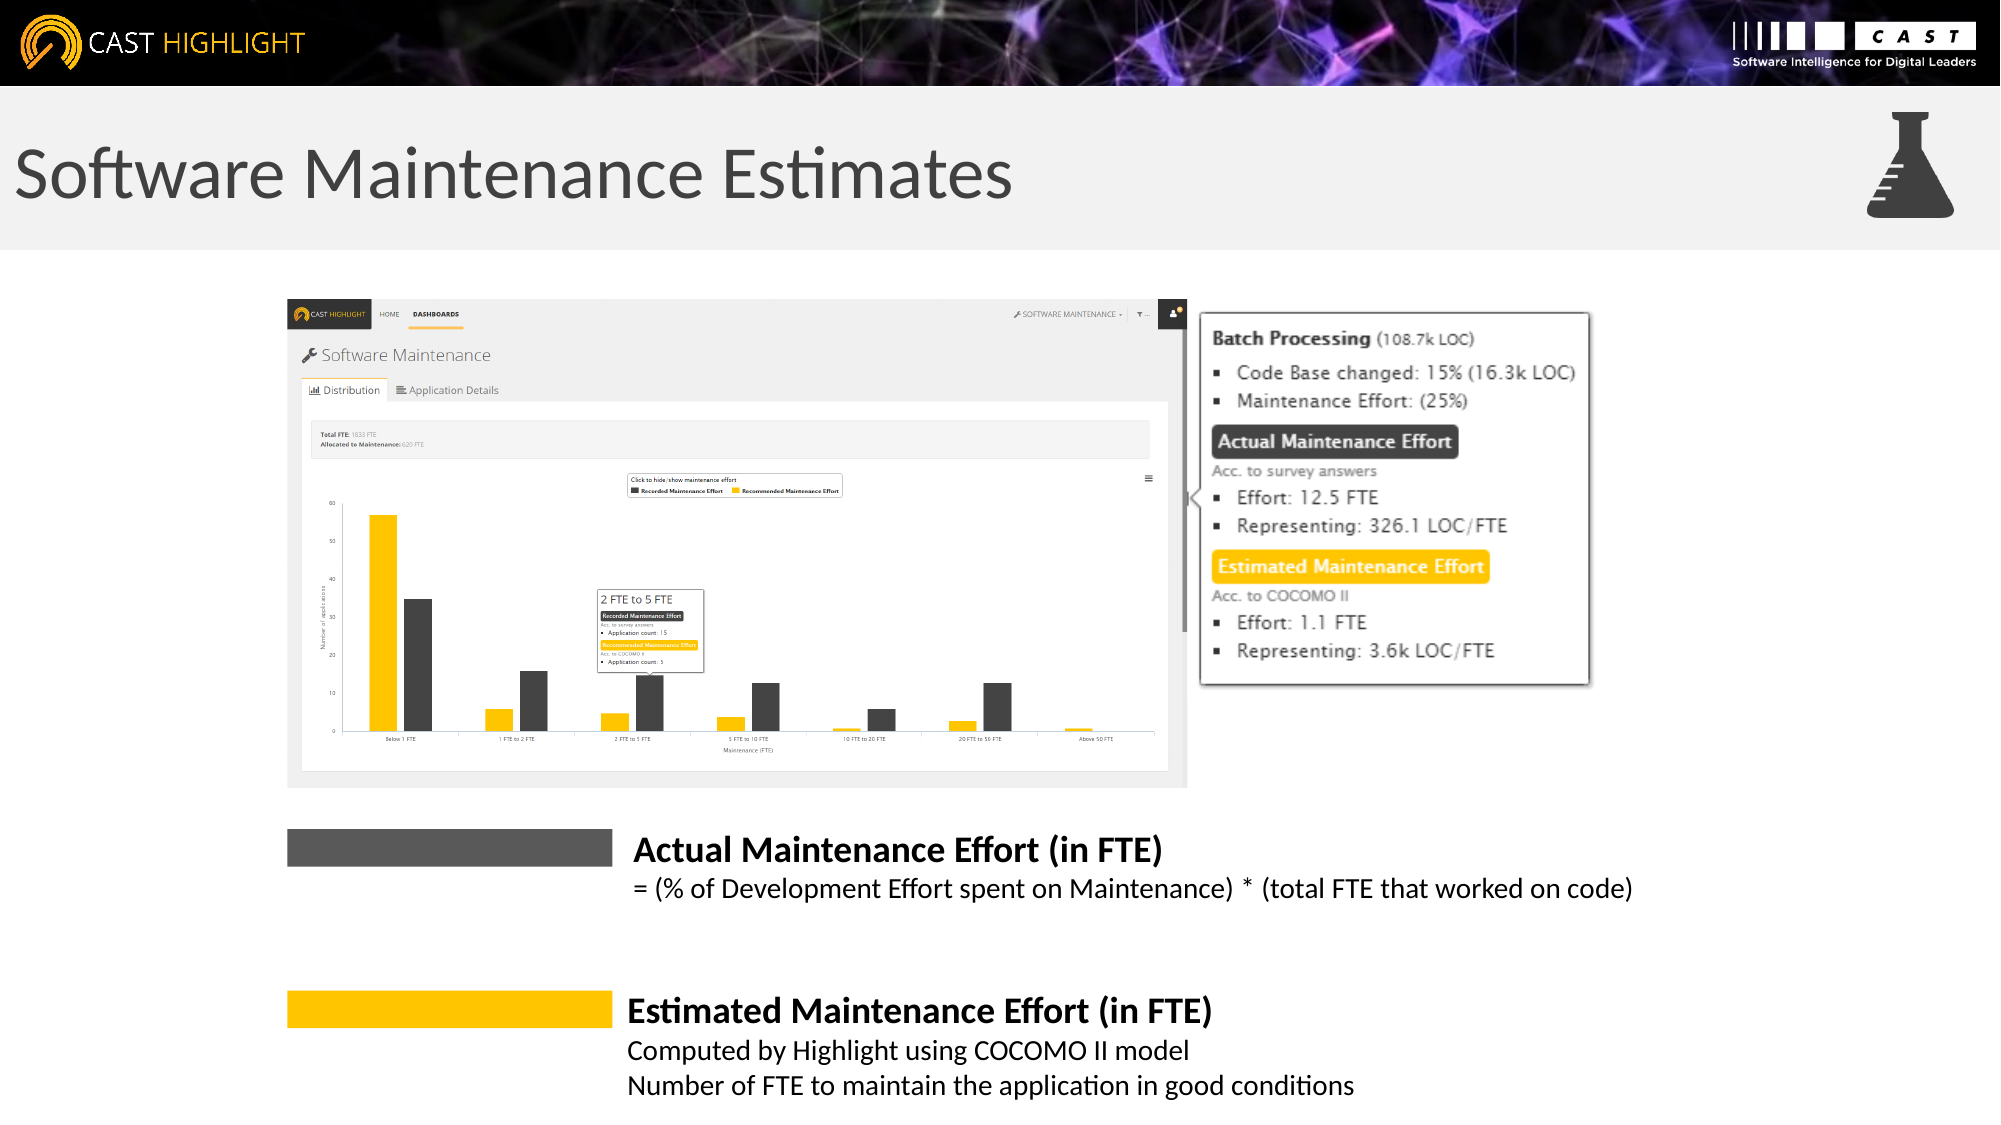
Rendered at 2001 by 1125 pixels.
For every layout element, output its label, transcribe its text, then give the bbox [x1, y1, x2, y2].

text_box [285, 827, 614, 869]
picture [1856, 112, 1963, 219]
text_box [285, 988, 612, 1030]
text_box Actual Maintenance Effort (in FTE) = (% of Development Effort spent on Maintenance) * (total FTE that worked on code) [618, 817, 1650, 913]
picture [287, 299, 1601, 788]
text_box Estimated Maintenance Effort (in FTE) Computed by Highlight using COCOMO II model Number of FTE to maintain the application in good conditions [612, 979, 1725, 1109]
picture [0, 0, 2000, 85]
text_box Software Maintenance Estimates [0, 85, 2000, 252]
